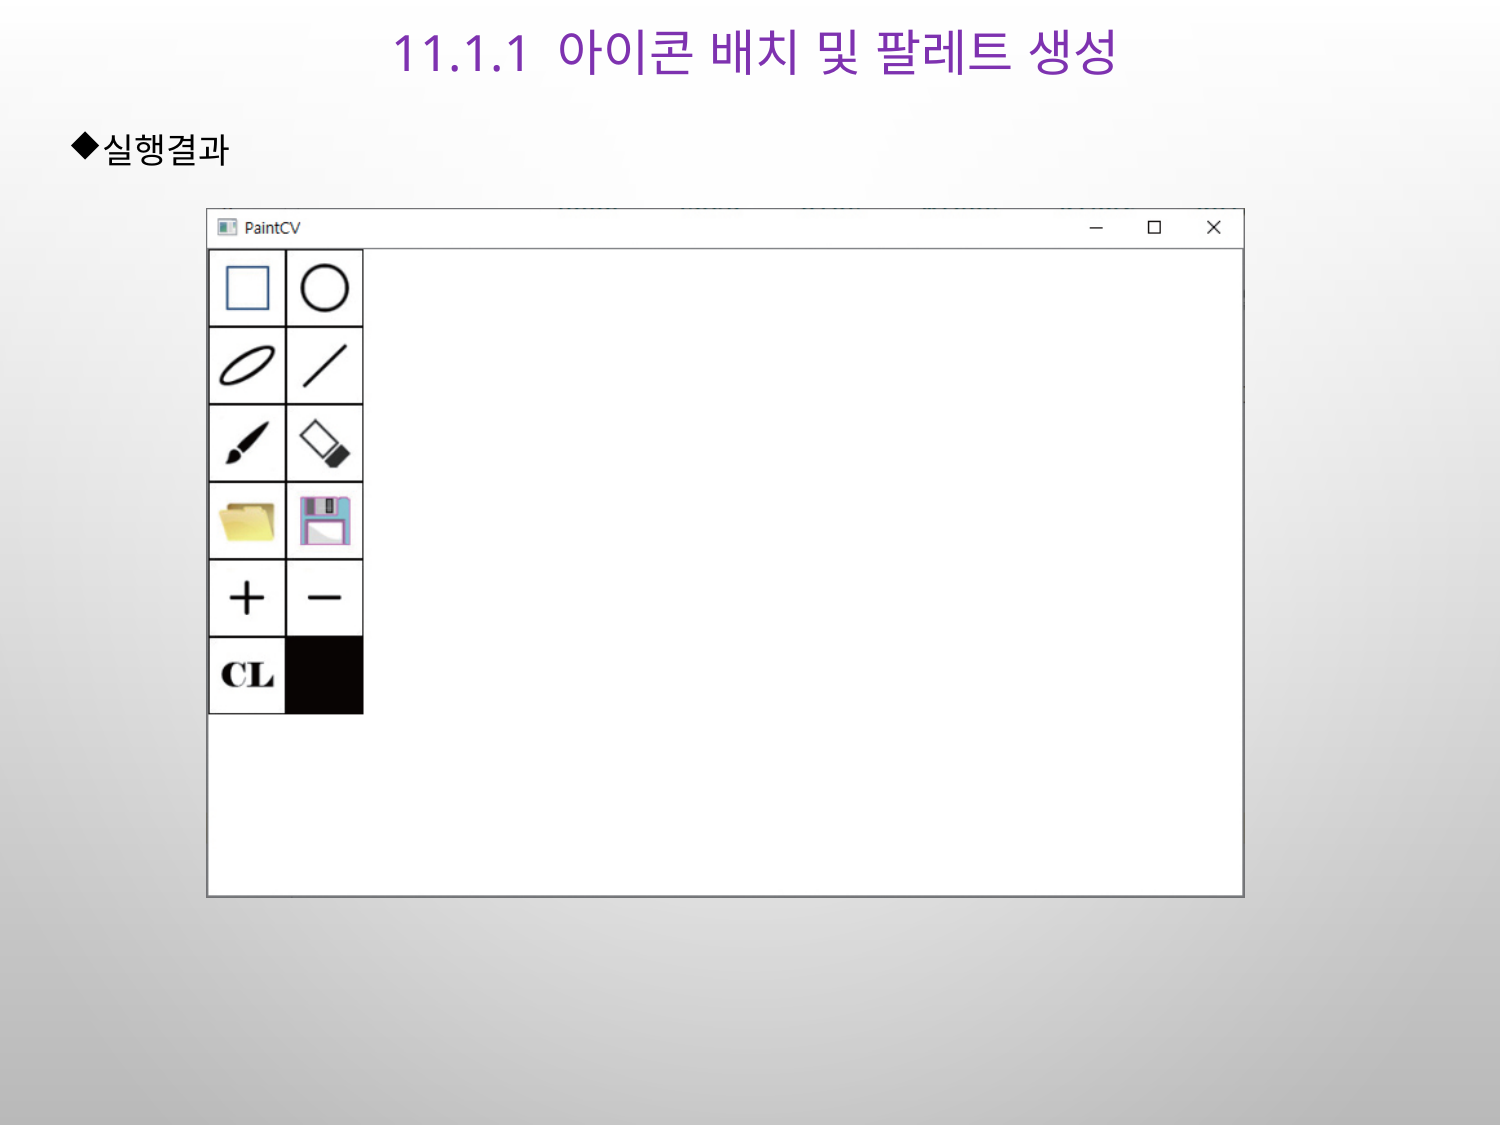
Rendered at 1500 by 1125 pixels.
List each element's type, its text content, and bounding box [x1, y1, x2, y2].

picture [0, 0, 1500, 1125]
list 실행결과 [53, 113, 1459, 1102]
title 11.1.1 아이콘 배치 및 팔레트 생성 [53, 4, 1459, 107]
